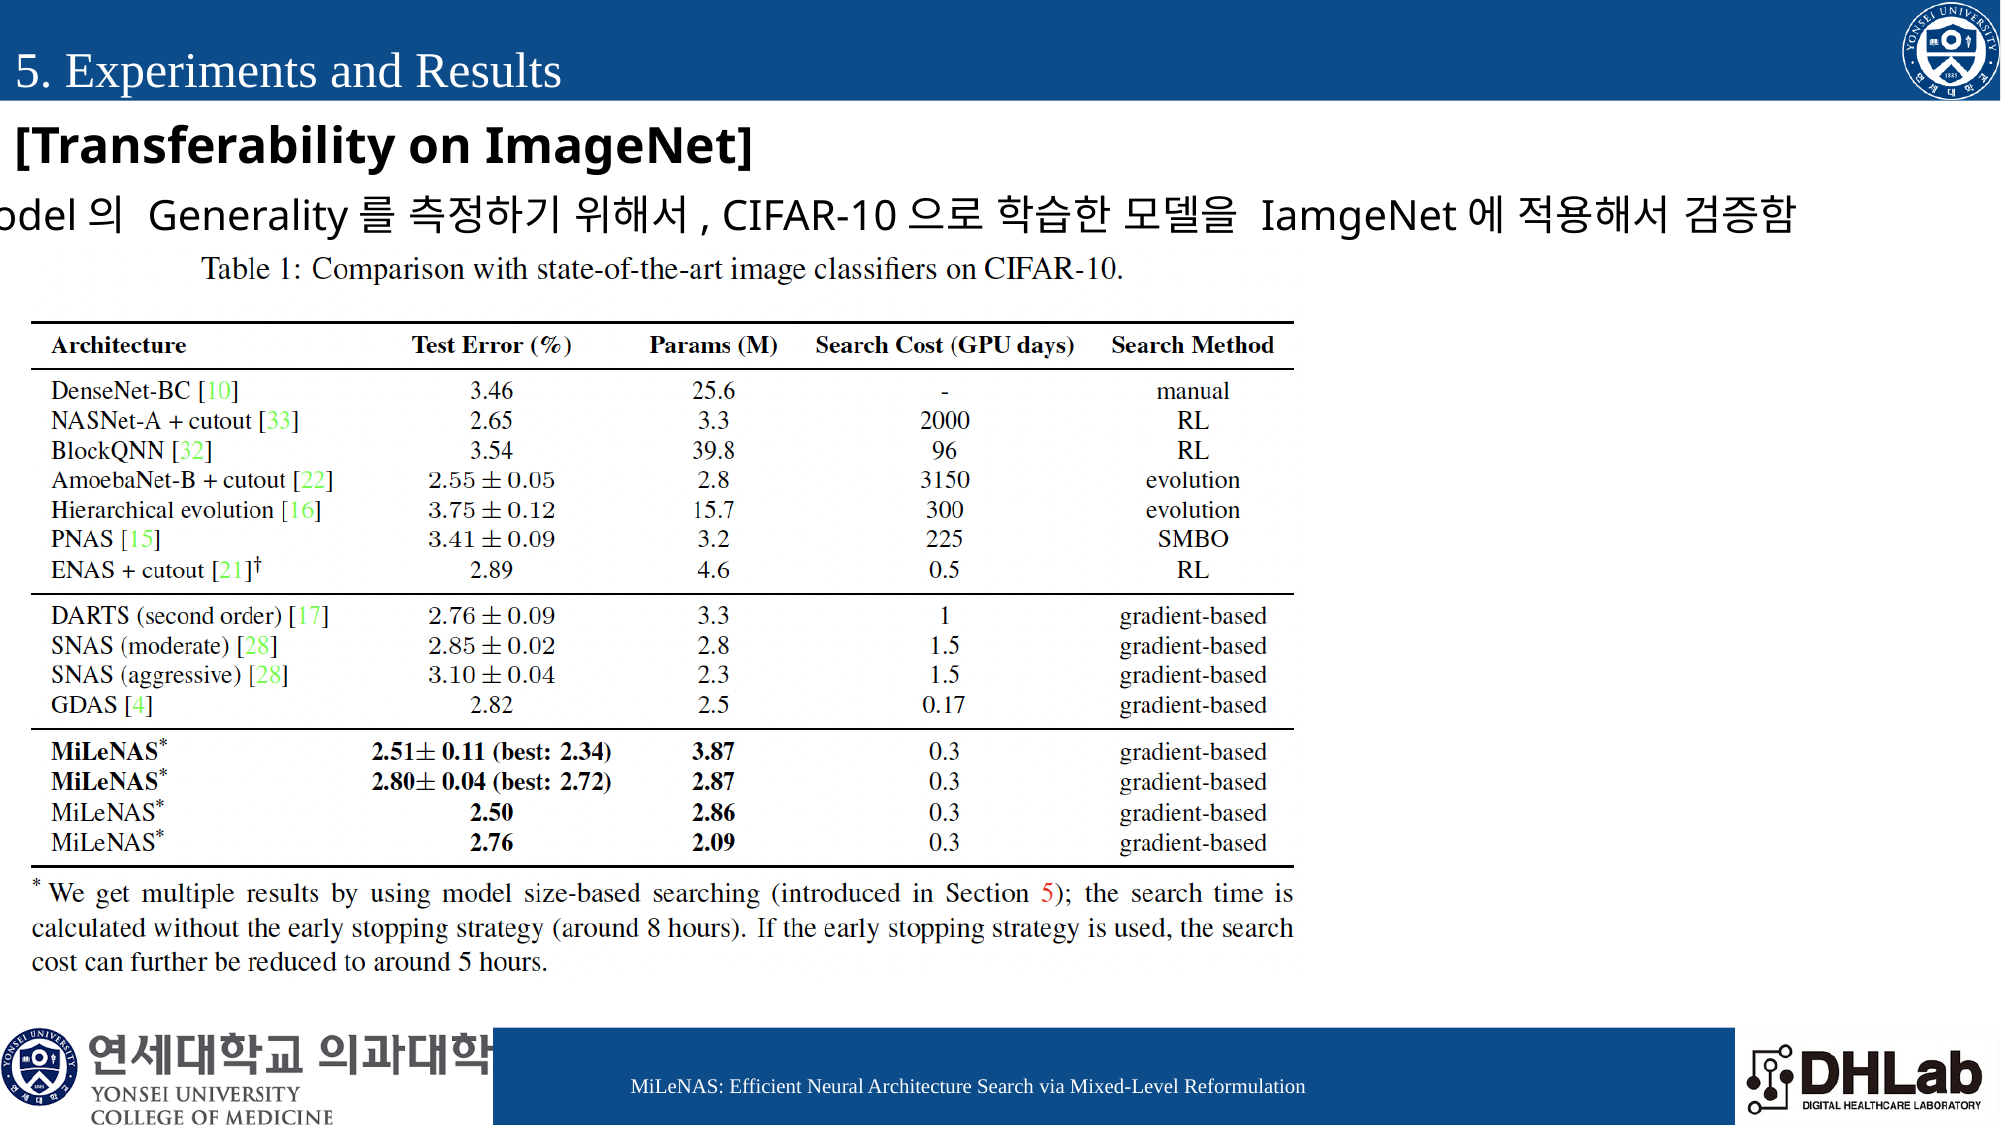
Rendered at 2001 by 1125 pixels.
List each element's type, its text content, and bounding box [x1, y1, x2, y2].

picture [1902, 2, 2000, 100]
picture [1735, 1027, 2000, 1125]
text_box Model의 Generality를 측정하기 위해서, CIFAR-10으로 학습한 모델을 IamgeNet에 적용해서 검증함 [0, 181, 1814, 247]
text_box [Transferability on ImageNet] [0, 105, 2000, 181]
text_box 5. Experiments and Results [0, 30, 666, 105]
picture [28, 247, 1304, 988]
picture [0, 1027, 493, 1125]
